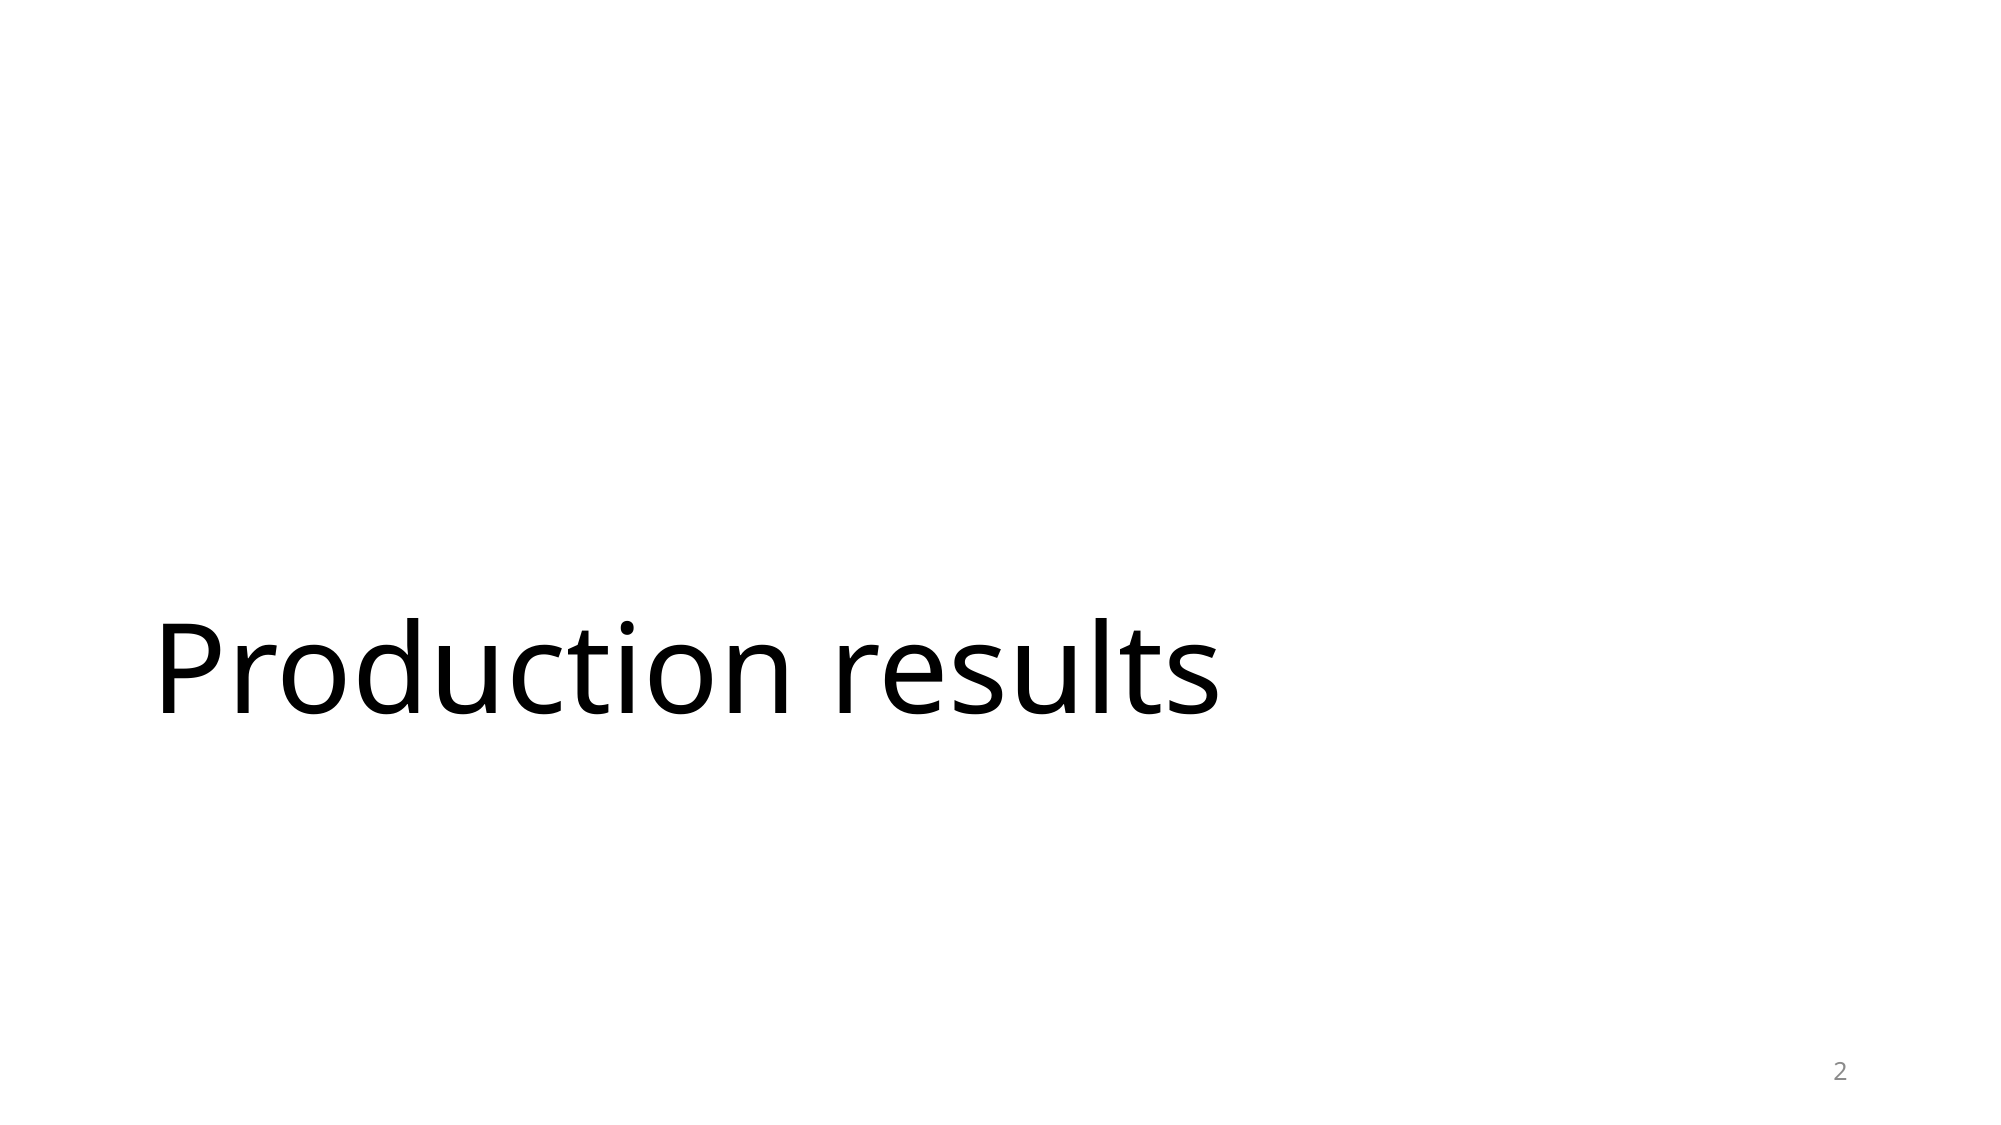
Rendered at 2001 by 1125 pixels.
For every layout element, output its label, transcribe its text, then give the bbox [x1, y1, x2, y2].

title Production results [136, 280, 1862, 749]
slide_number 2 [1412, 1042, 1863, 1103]
